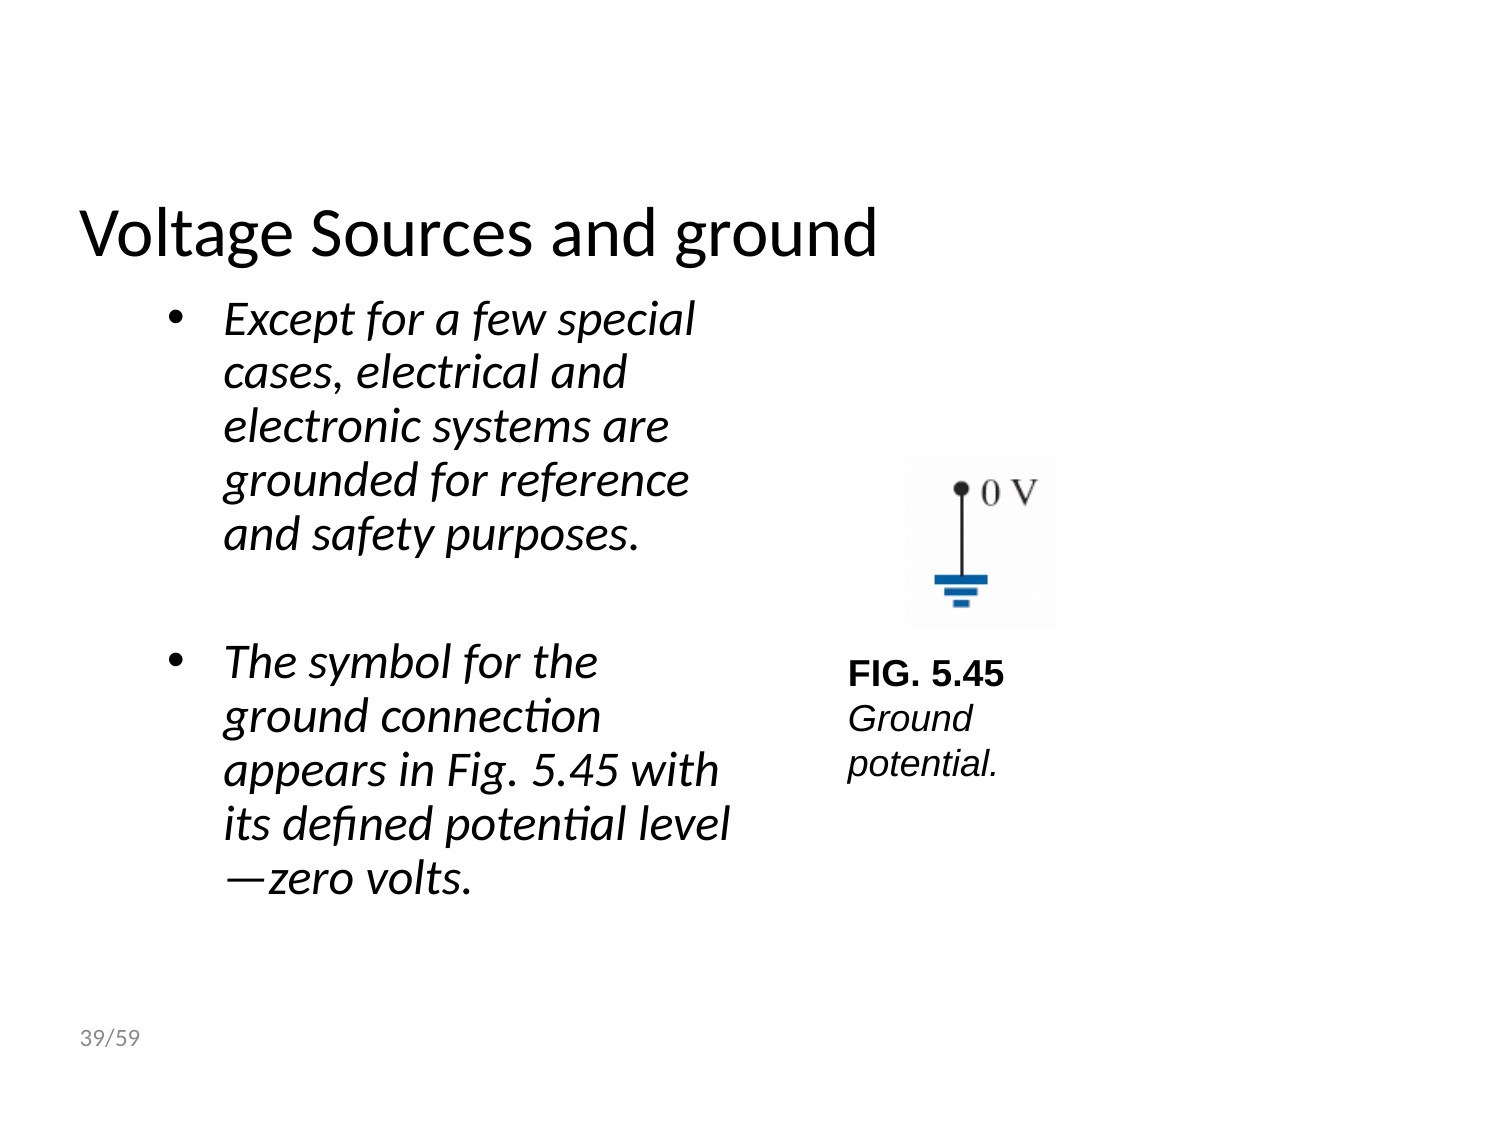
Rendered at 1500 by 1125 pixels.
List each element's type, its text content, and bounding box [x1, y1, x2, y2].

slide_number 39/59 [64, 1006, 415, 1067]
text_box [832, 453, 1109, 727]
title Voltage Sources and ground [64, 171, 1338, 285]
list Except for a few special cases, electrical and electronic systems are grounded for reference and safety purposes. The symbol for the ground connection appears in Fig. 5.45 with its defined potential level—zero volts. [151, 284, 753, 957]
